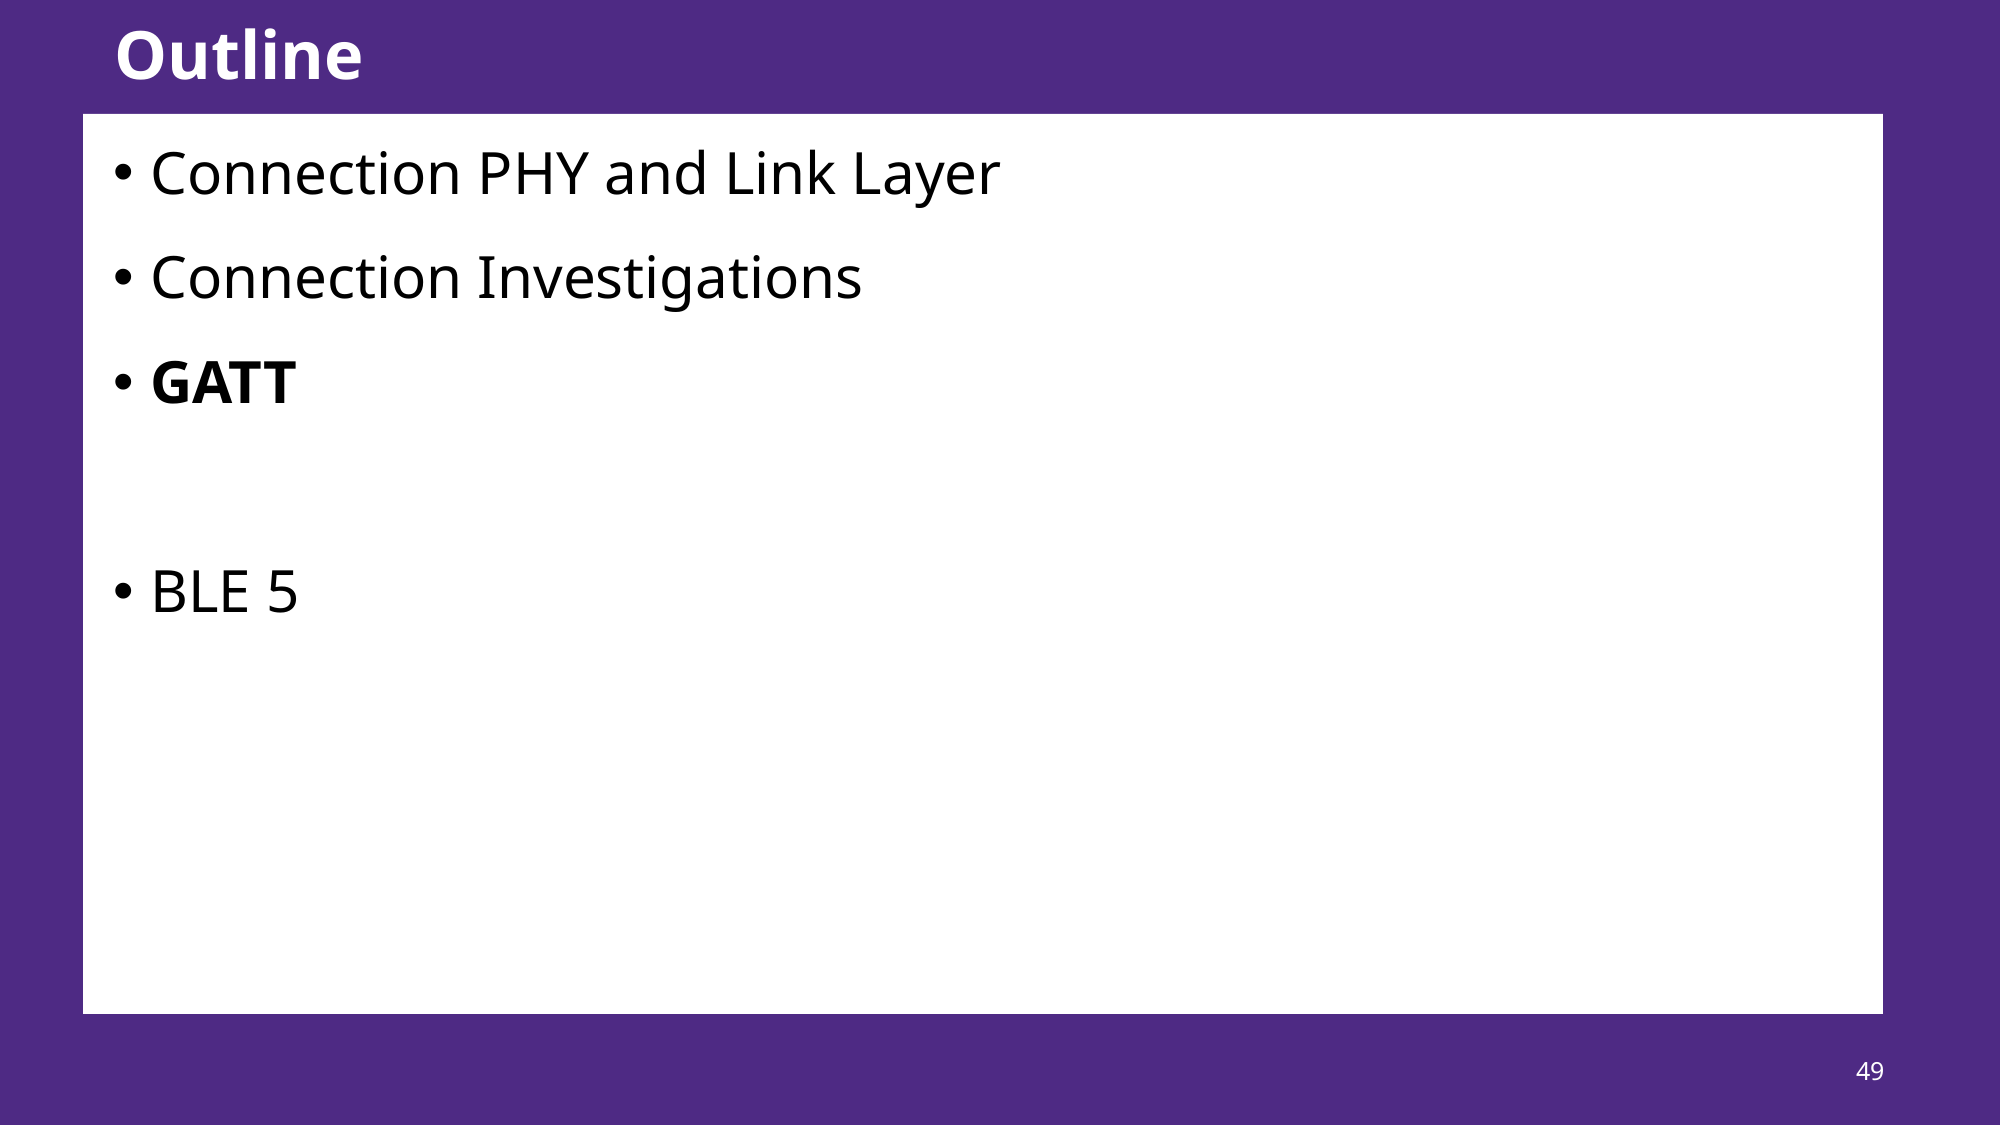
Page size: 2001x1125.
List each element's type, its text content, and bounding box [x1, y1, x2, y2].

list Connection PHY and Link Layer Connection Investigations GATT BLE 5 [83, 113, 1883, 1014]
slide_number 49 [1749, 1042, 1900, 1103]
title Outline [99, 1, 1900, 114]
